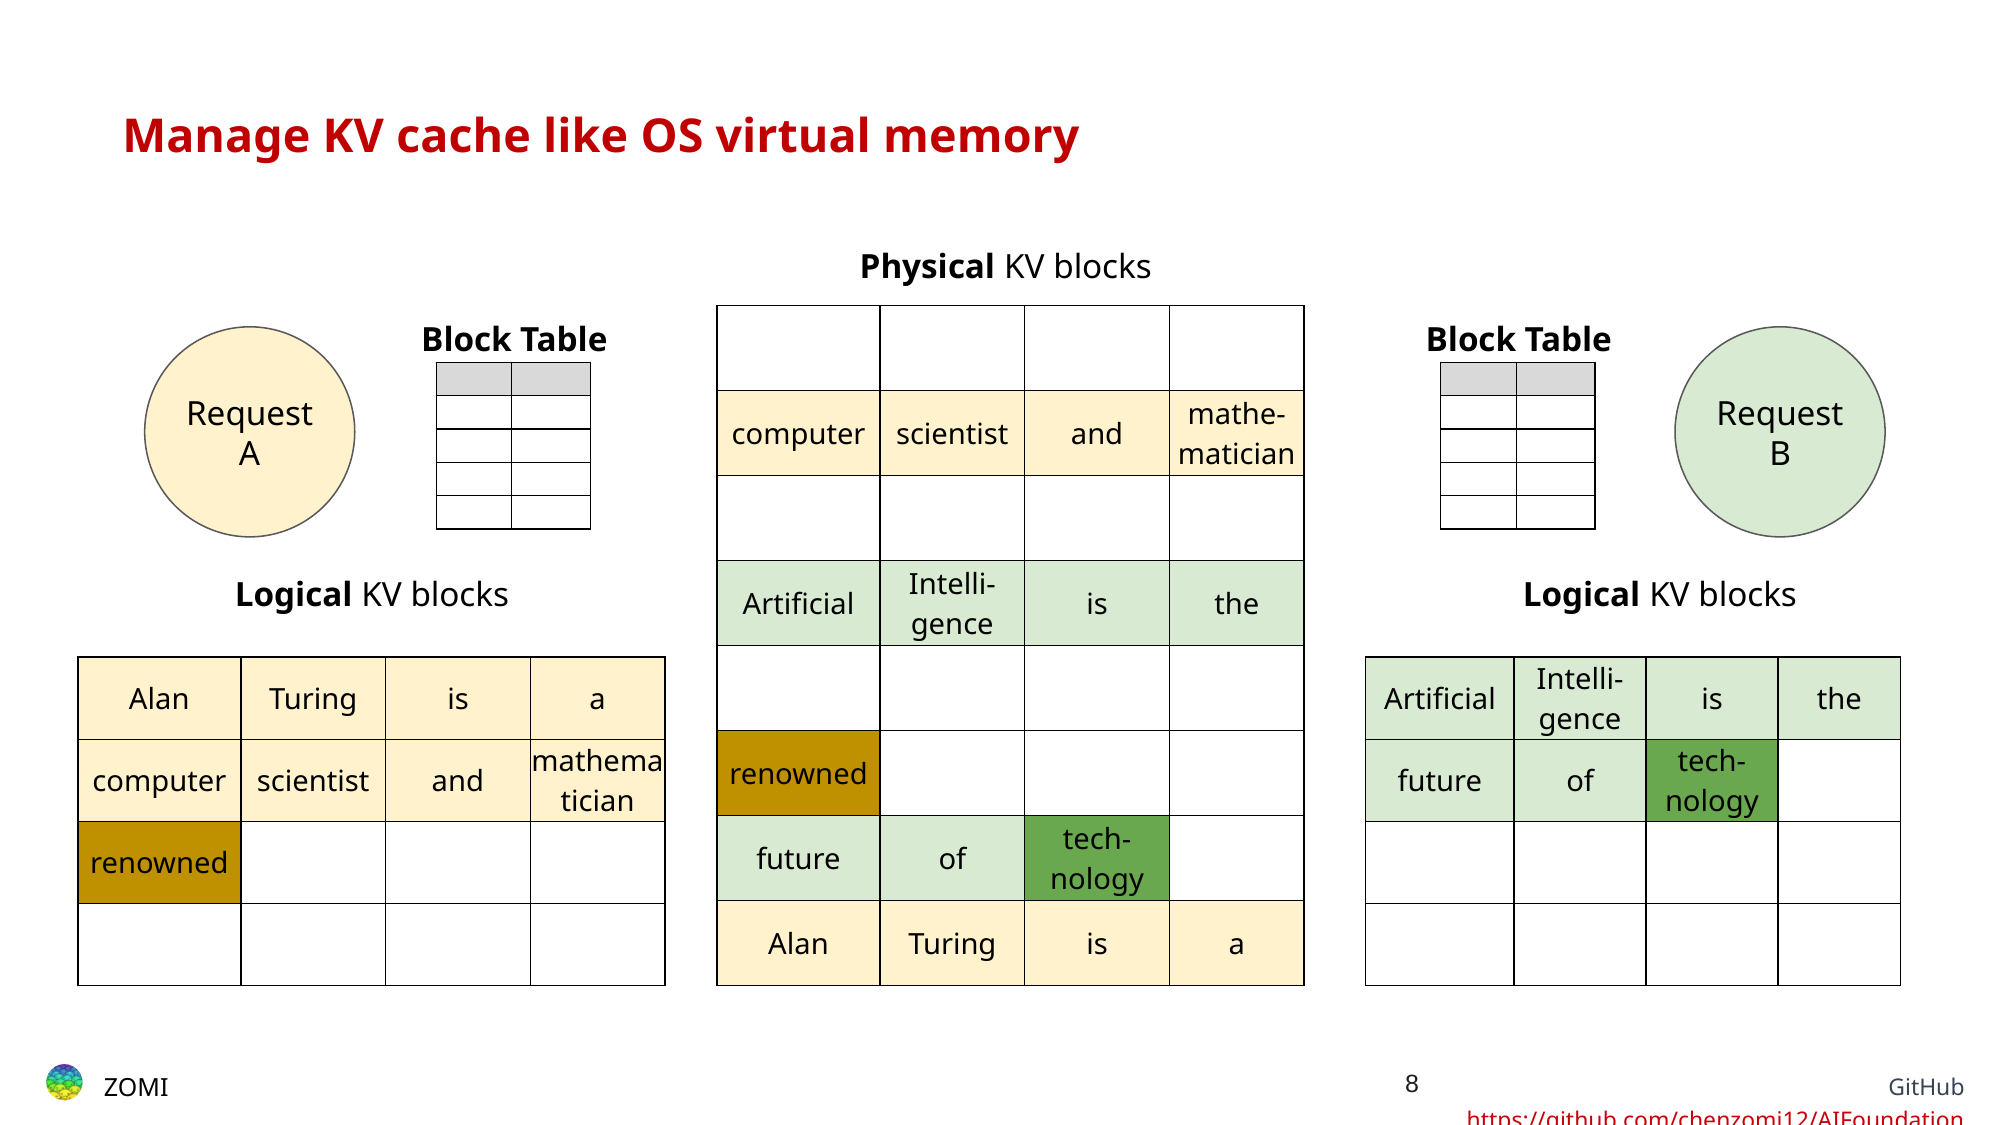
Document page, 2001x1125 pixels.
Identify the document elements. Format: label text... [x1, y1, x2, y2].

table_cell [1441, 463, 1516, 495]
table_cell tech- nology [1647, 740, 1777, 821]
table_cell future [718, 816, 879, 900]
table_cell [1517, 430, 1594, 462]
text_box Block Table [1388, 298, 1650, 379]
table_cell [881, 731, 1024, 815]
text_box Request B [1675, 326, 1886, 537]
table_cell computer [718, 391, 879, 475]
table_cell Turing [881, 901, 1024, 985]
table_cell [1170, 816, 1303, 900]
table_cell is [1025, 561, 1169, 645]
table_cell mathematician [531, 740, 664, 821]
table_cell Artificial [718, 561, 879, 645]
text_box Block Table [384, 298, 645, 379]
table_cell [1025, 646, 1169, 730]
table_cell [1441, 396, 1516, 428]
table_cell [1366, 904, 1513, 985]
table_cell [1517, 396, 1594, 428]
table_cell [386, 822, 530, 903]
table_cell is [1025, 901, 1169, 985]
table_header Intelli- gence [1515, 658, 1645, 739]
table_cell [1170, 476, 1303, 560]
table_cell [718, 476, 879, 560]
title Manage KV cache like OS virtual memory [102, 85, 1901, 183]
table_cell [1647, 904, 1777, 985]
table_header Alan [79, 658, 240, 739]
table_cell [512, 430, 590, 462]
table_cell [79, 904, 240, 985]
text_box Logical KV blocks [156, 552, 588, 633]
table_cell [1779, 904, 1900, 985]
table_cell [1515, 904, 1645, 985]
text_box Physical KV blocks [790, 224, 1222, 305]
table_cell [531, 904, 664, 985]
table_header [1517, 379, 1594, 395]
picture [47, 1065, 82, 1100]
table_cell [437, 430, 511, 462]
table_cell of [881, 816, 1024, 900]
table_cell renowned [718, 731, 879, 815]
text_box Logical KV blocks [1444, 552, 1876, 633]
table_cell future [1366, 740, 1513, 821]
table_header [1025, 306, 1169, 390]
table_header [718, 306, 879, 390]
table_cell [881, 476, 1024, 560]
table_header is [386, 658, 530, 739]
table_cell [1025, 476, 1169, 560]
table_cell [437, 496, 511, 528]
table_cell [1779, 822, 1900, 903]
table_header [881, 306, 1024, 390]
table_header Turing [242, 658, 385, 739]
table_cell a [1170, 901, 1303, 985]
table_header the [1779, 658, 1900, 739]
table_cell [1170, 646, 1303, 730]
table_cell [437, 463, 511, 495]
table_cell [1025, 731, 1169, 815]
table_cell renowned [79, 822, 240, 903]
table_cell [512, 396, 590, 428]
table_cell [1517, 496, 1594, 528]
table_cell Intelli- gence [881, 561, 1024, 645]
table_header is [1647, 658, 1777, 739]
table_cell [1170, 731, 1303, 815]
table_cell [1647, 822, 1777, 903]
table_cell [242, 822, 385, 903]
table_cell [437, 396, 511, 428]
table_cell [386, 904, 530, 985]
table_cell of [1515, 740, 1645, 821]
table_cell [1515, 822, 1645, 903]
table_cell and [1025, 391, 1169, 475]
table_cell [718, 646, 879, 730]
table_cell [242, 904, 385, 985]
table_header [512, 379, 590, 395]
table_cell mathe- matician [1170, 391, 1303, 475]
table_cell computer [79, 740, 240, 821]
table_cell [1779, 740, 1900, 821]
table_cell Alan [718, 901, 879, 985]
table_cell and [386, 740, 530, 821]
table_header [1170, 306, 1303, 390]
table_cell scientist [242, 740, 385, 821]
table_cell [512, 496, 590, 528]
table_cell [1366, 822, 1513, 903]
table_cell [881, 646, 1024, 730]
table_cell [1441, 496, 1516, 528]
text_box Request A [144, 326, 355, 537]
table_header [1441, 379, 1516, 395]
table_cell [1517, 463, 1594, 495]
table_cell [531, 822, 664, 903]
table_header Artificial [1366, 658, 1513, 739]
table_cell scientist [881, 391, 1024, 475]
table_cell [1441, 430, 1516, 462]
table_header [437, 379, 511, 395]
table_cell the [1170, 561, 1303, 645]
table_header a [531, 658, 664, 739]
table_cell [512, 463, 590, 495]
table_cell tech- nology [1025, 816, 1169, 900]
